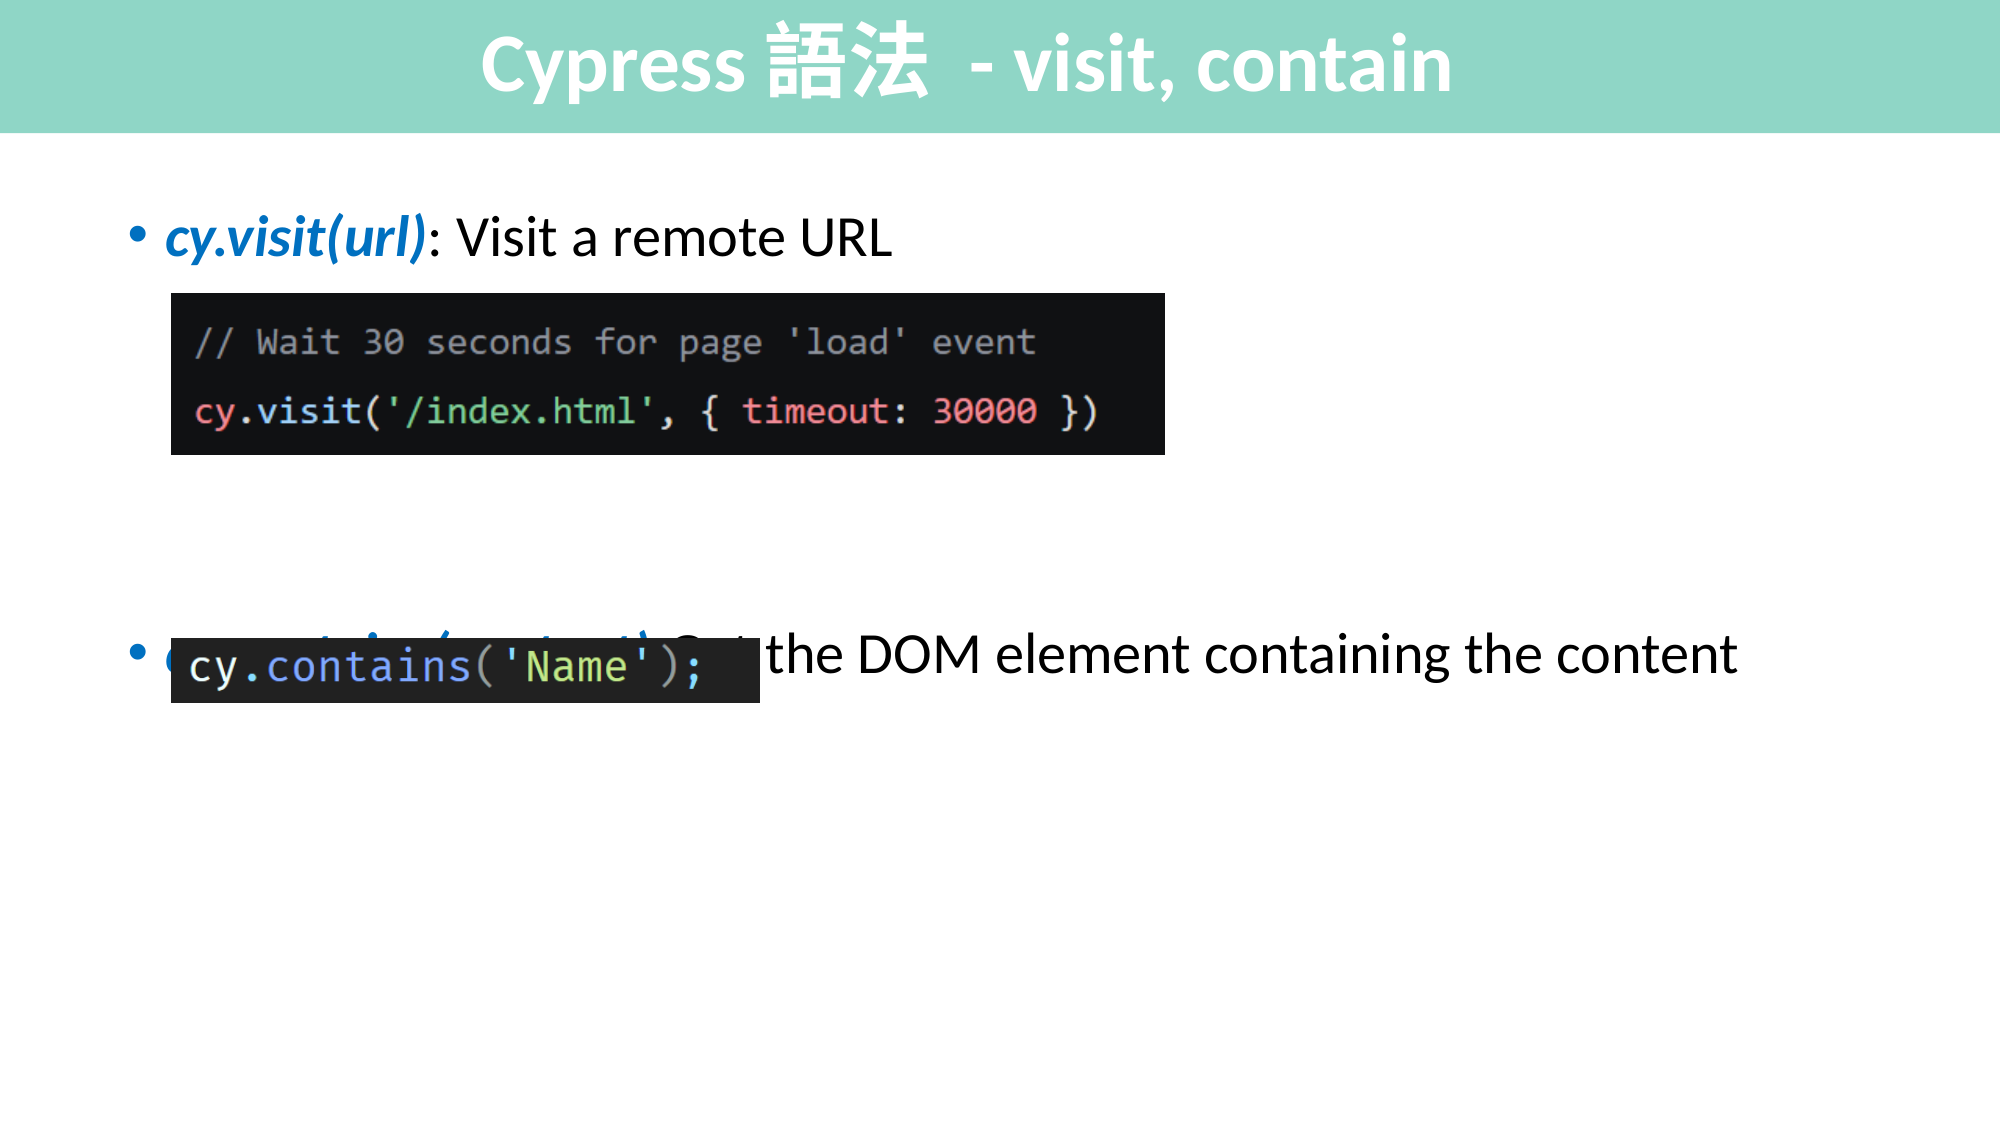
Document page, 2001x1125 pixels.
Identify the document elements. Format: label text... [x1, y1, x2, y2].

text_box [0, 0, 2000, 131]
picture [171, 637, 760, 703]
title Cypress語法 - visit, contain [331, 11, 1605, 118]
picture [171, 293, 1165, 455]
list cy.visit(url): Visit a remote URL cy.contains(content):Get the DOM element containing the content [112, 198, 1863, 1042]
